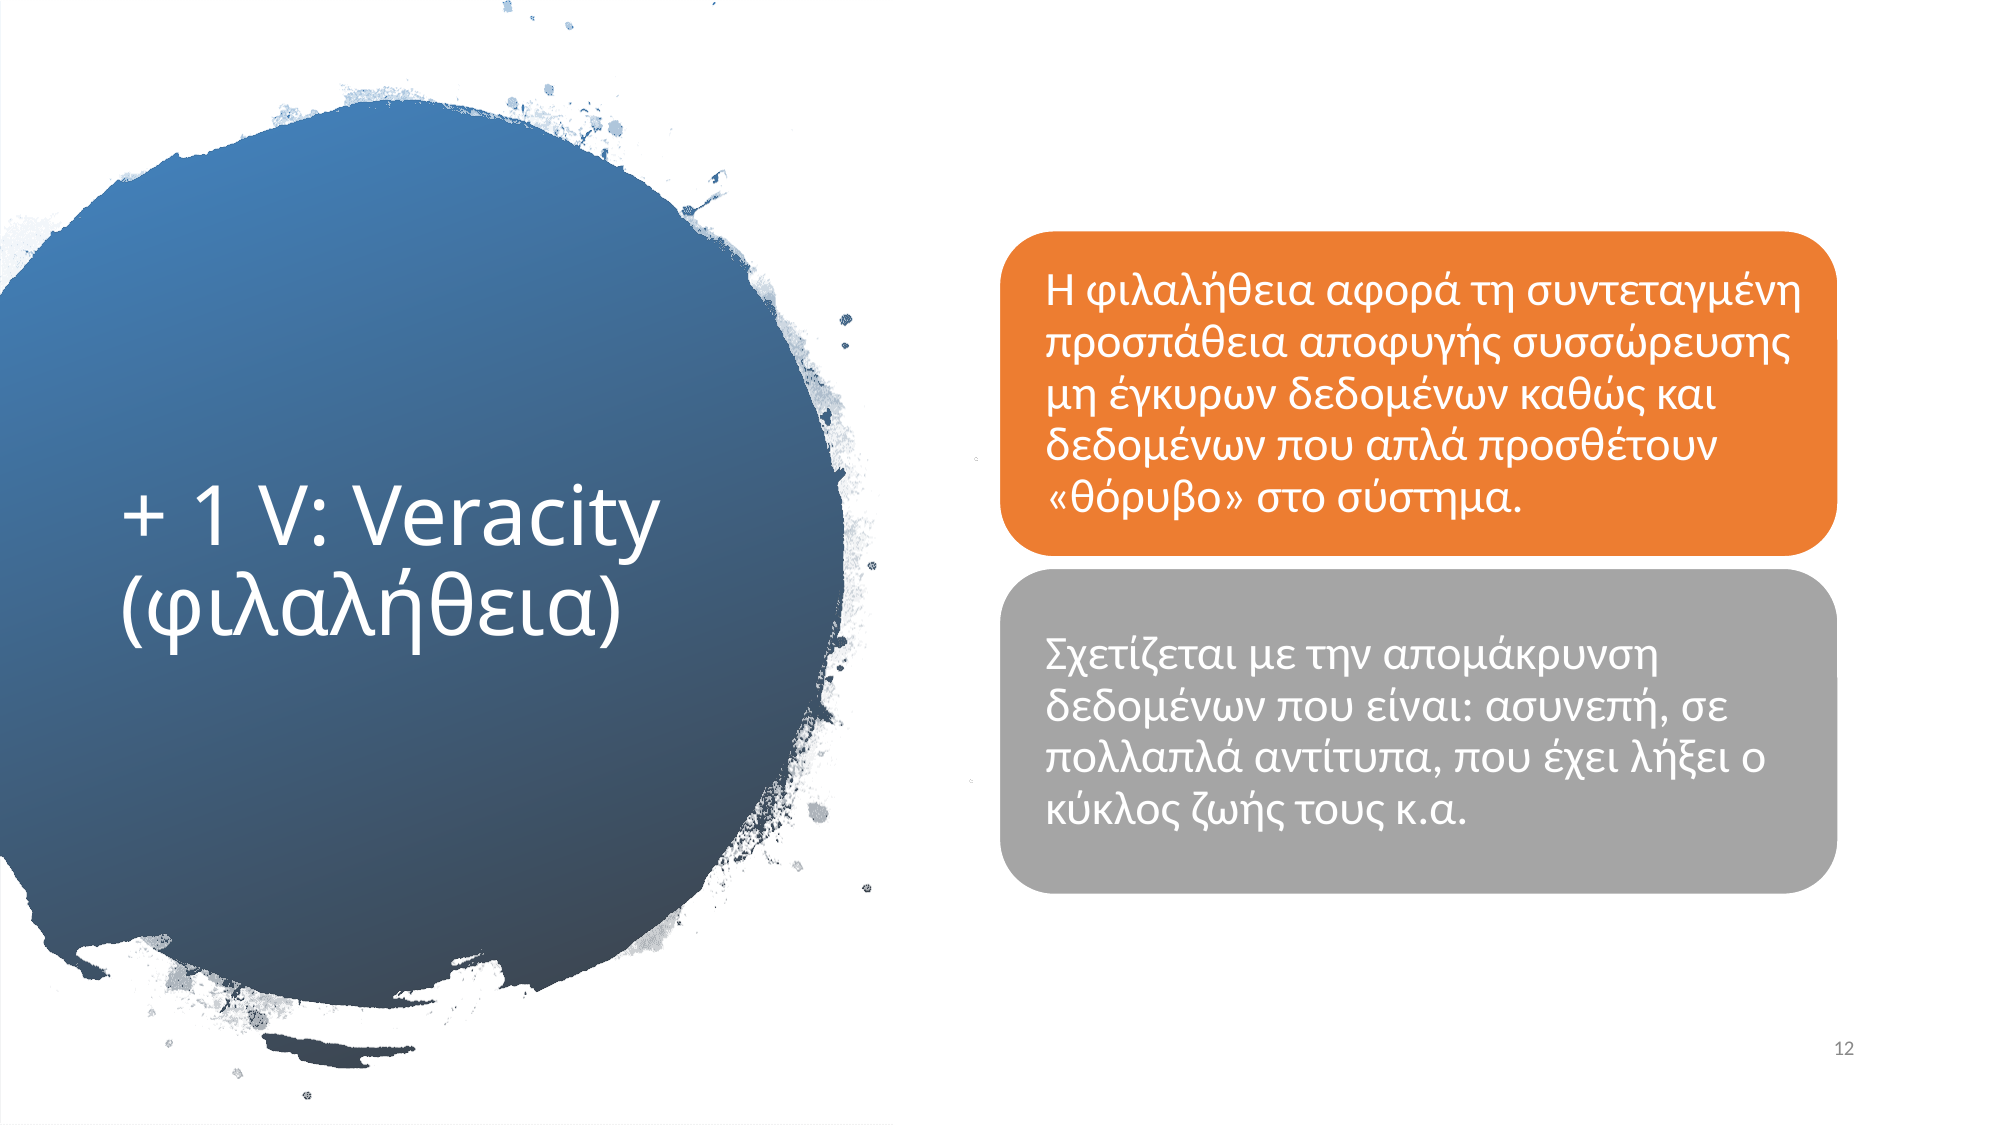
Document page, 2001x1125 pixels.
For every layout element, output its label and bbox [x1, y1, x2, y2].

list [999, 156, 1839, 969]
picture [0, 0, 2000, 1125]
